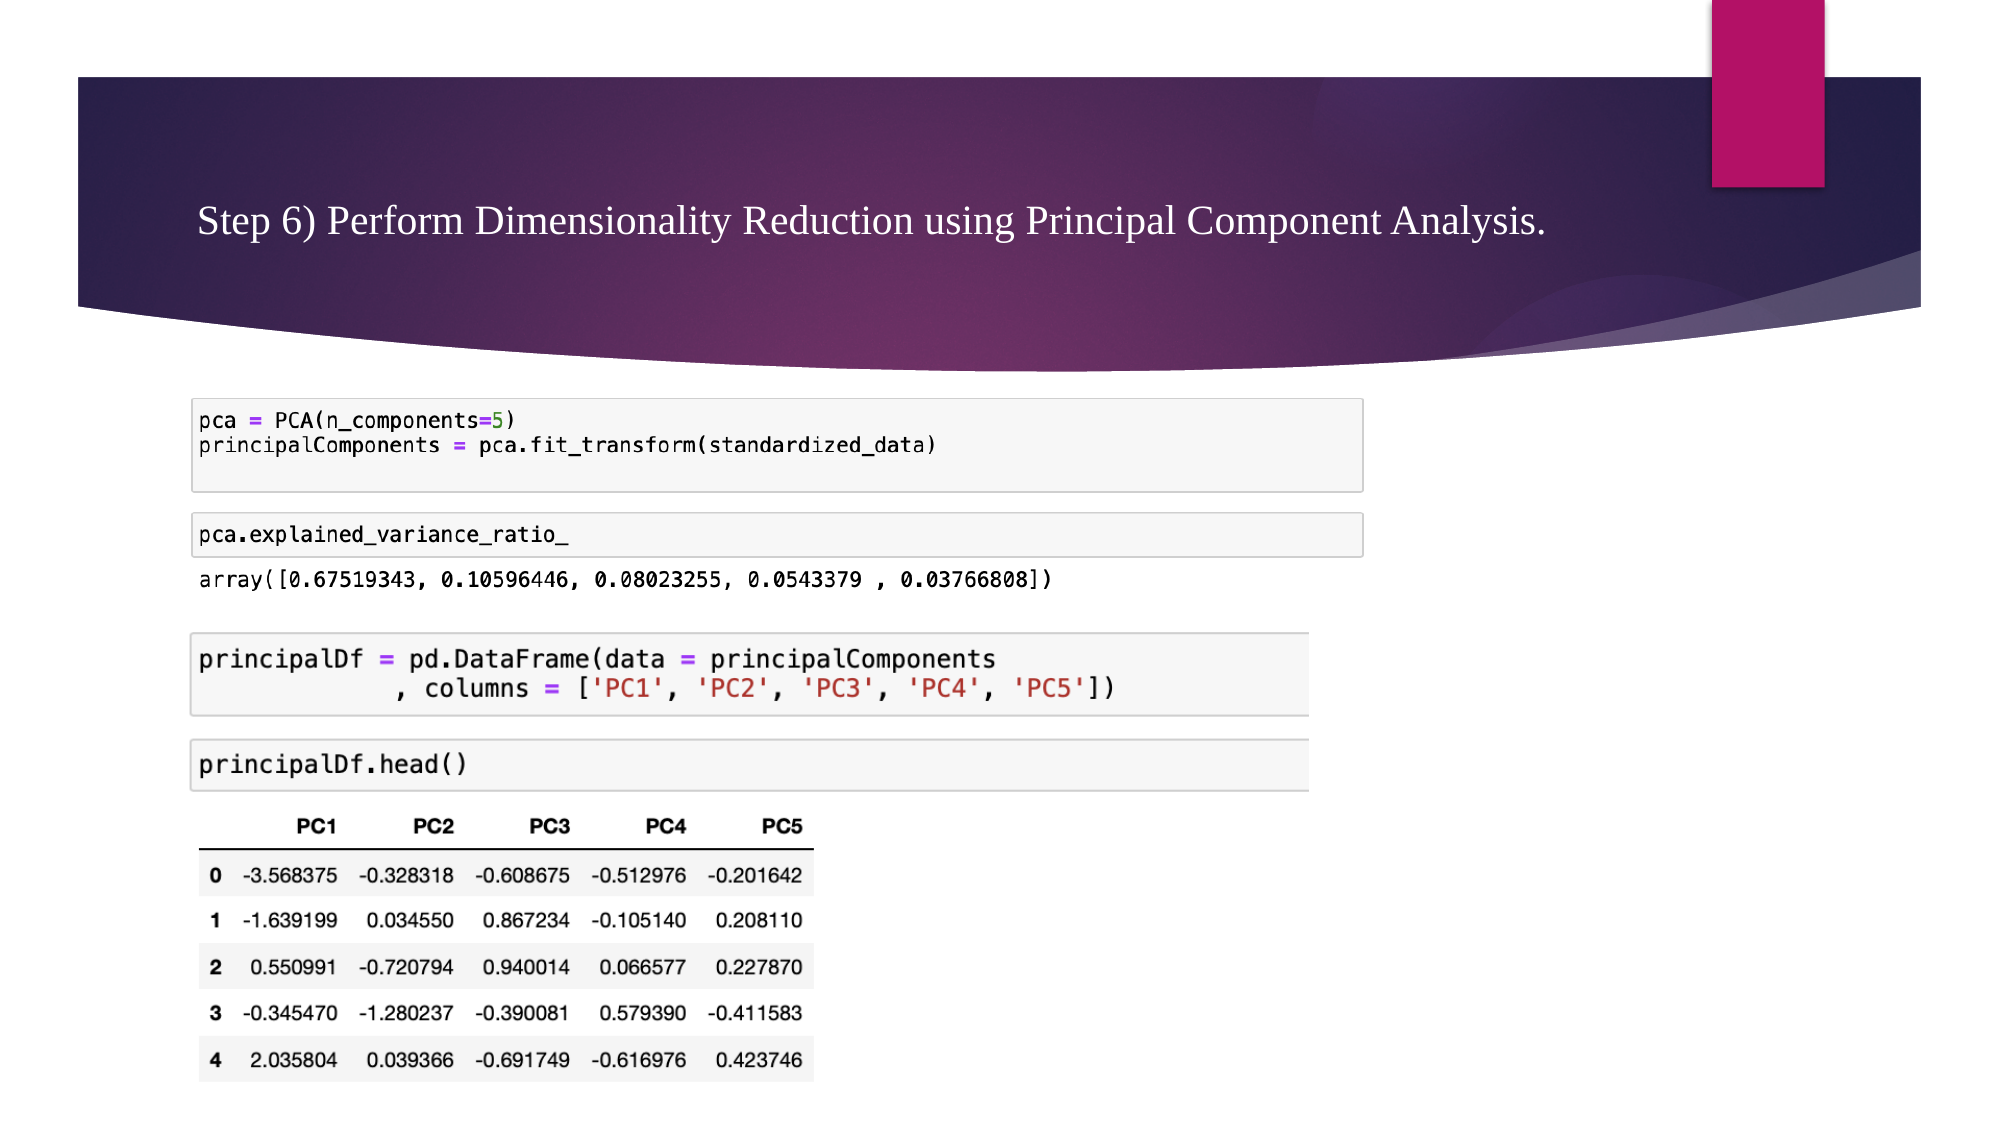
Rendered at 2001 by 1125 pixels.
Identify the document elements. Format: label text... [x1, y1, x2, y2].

title Step 6) Perform Dimensionality Reduction using Principal Component Analysis. [188, 159, 1628, 277]
picture [186, 382, 1374, 613]
picture [175, 628, 1310, 1111]
picture [79, 78, 1920, 371]
